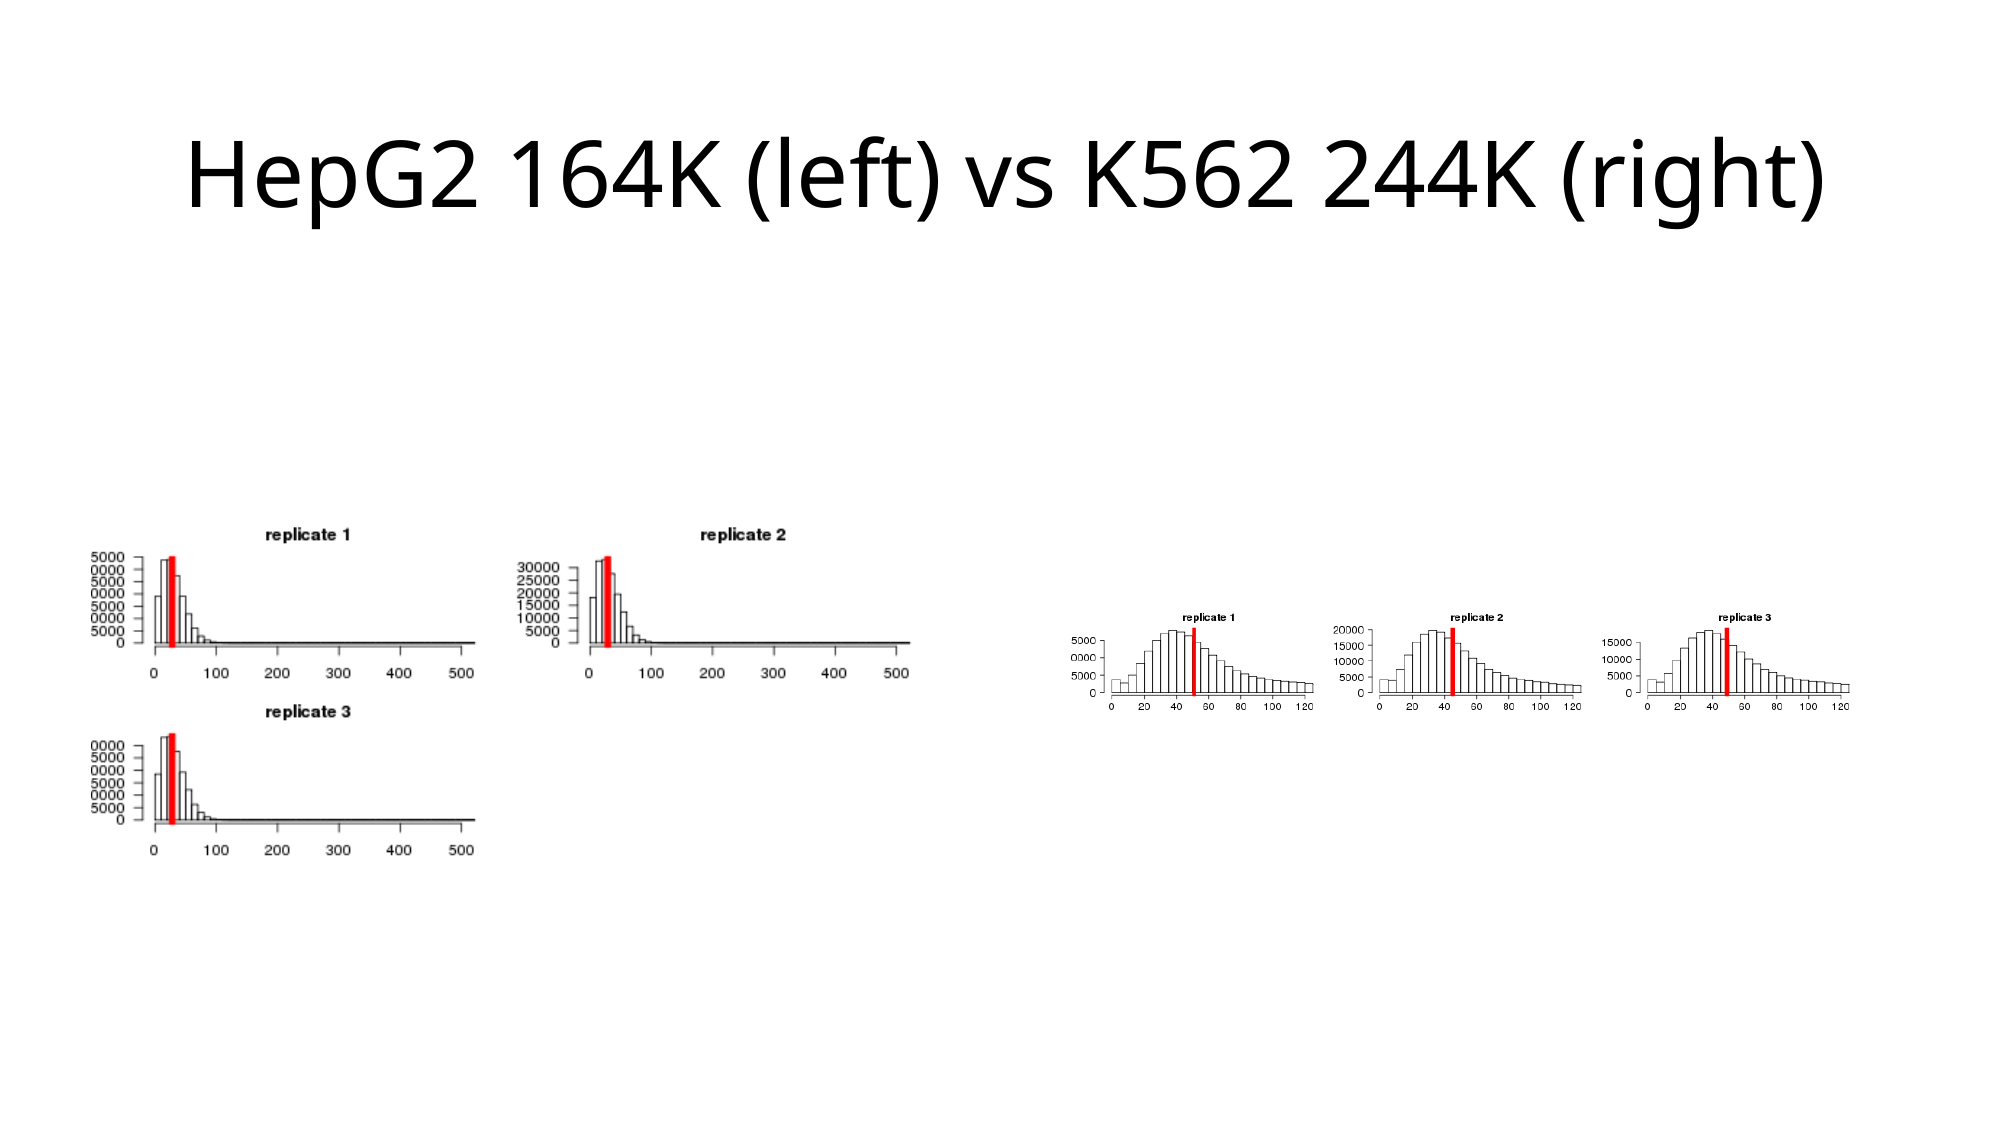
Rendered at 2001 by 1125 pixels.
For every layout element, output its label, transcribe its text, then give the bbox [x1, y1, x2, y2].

text_box HepG2 164K (left) vs K562 244K (right) [137, 59, 1874, 235]
picture [1070, 606, 1875, 716]
picture [91, 513, 961, 868]
